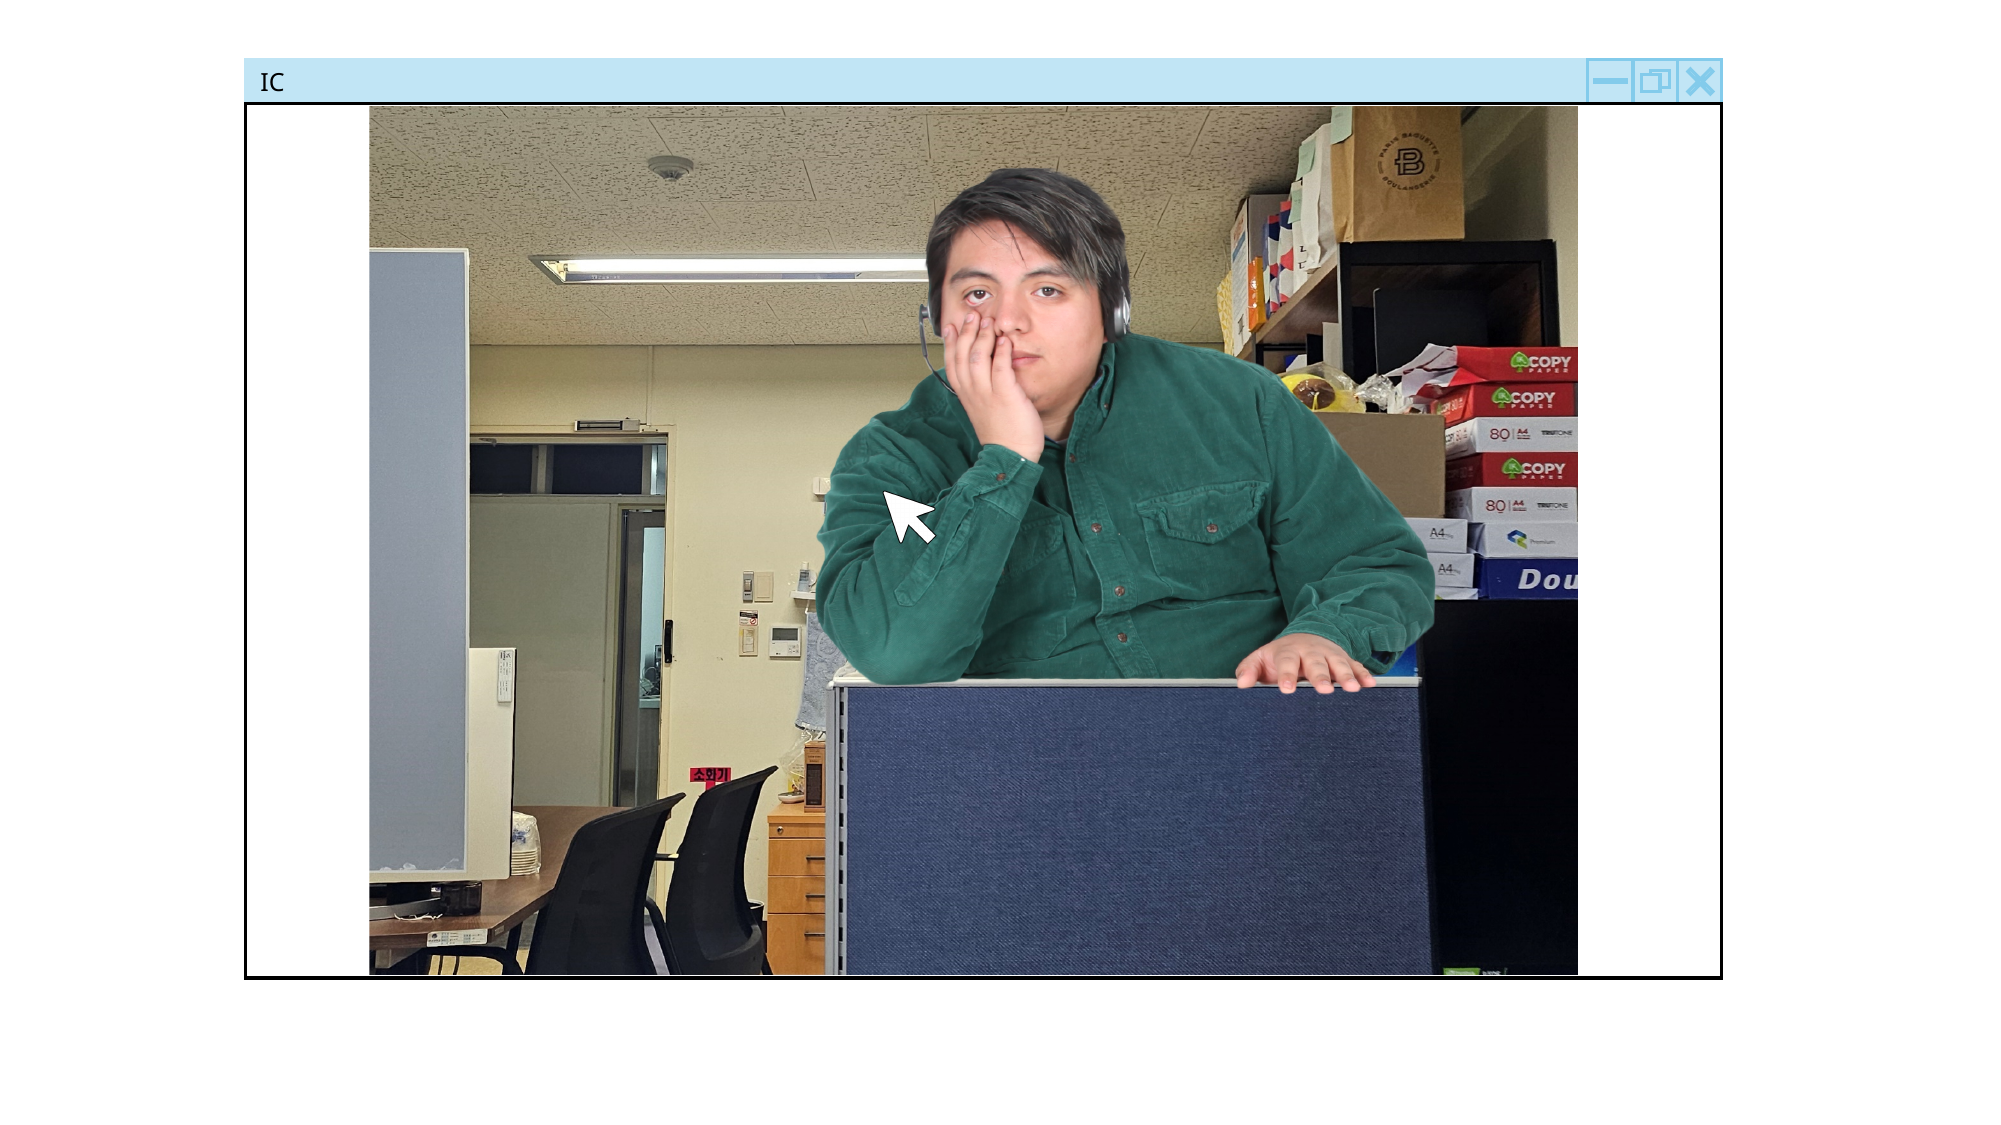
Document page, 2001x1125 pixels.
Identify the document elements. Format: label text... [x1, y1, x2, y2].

text_box IC [244, 58, 1586, 102]
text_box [368, 106, 1579, 975]
picture [863, 472, 955, 563]
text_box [1587, 58, 1723, 104]
text_box [244, 102, 1723, 980]
